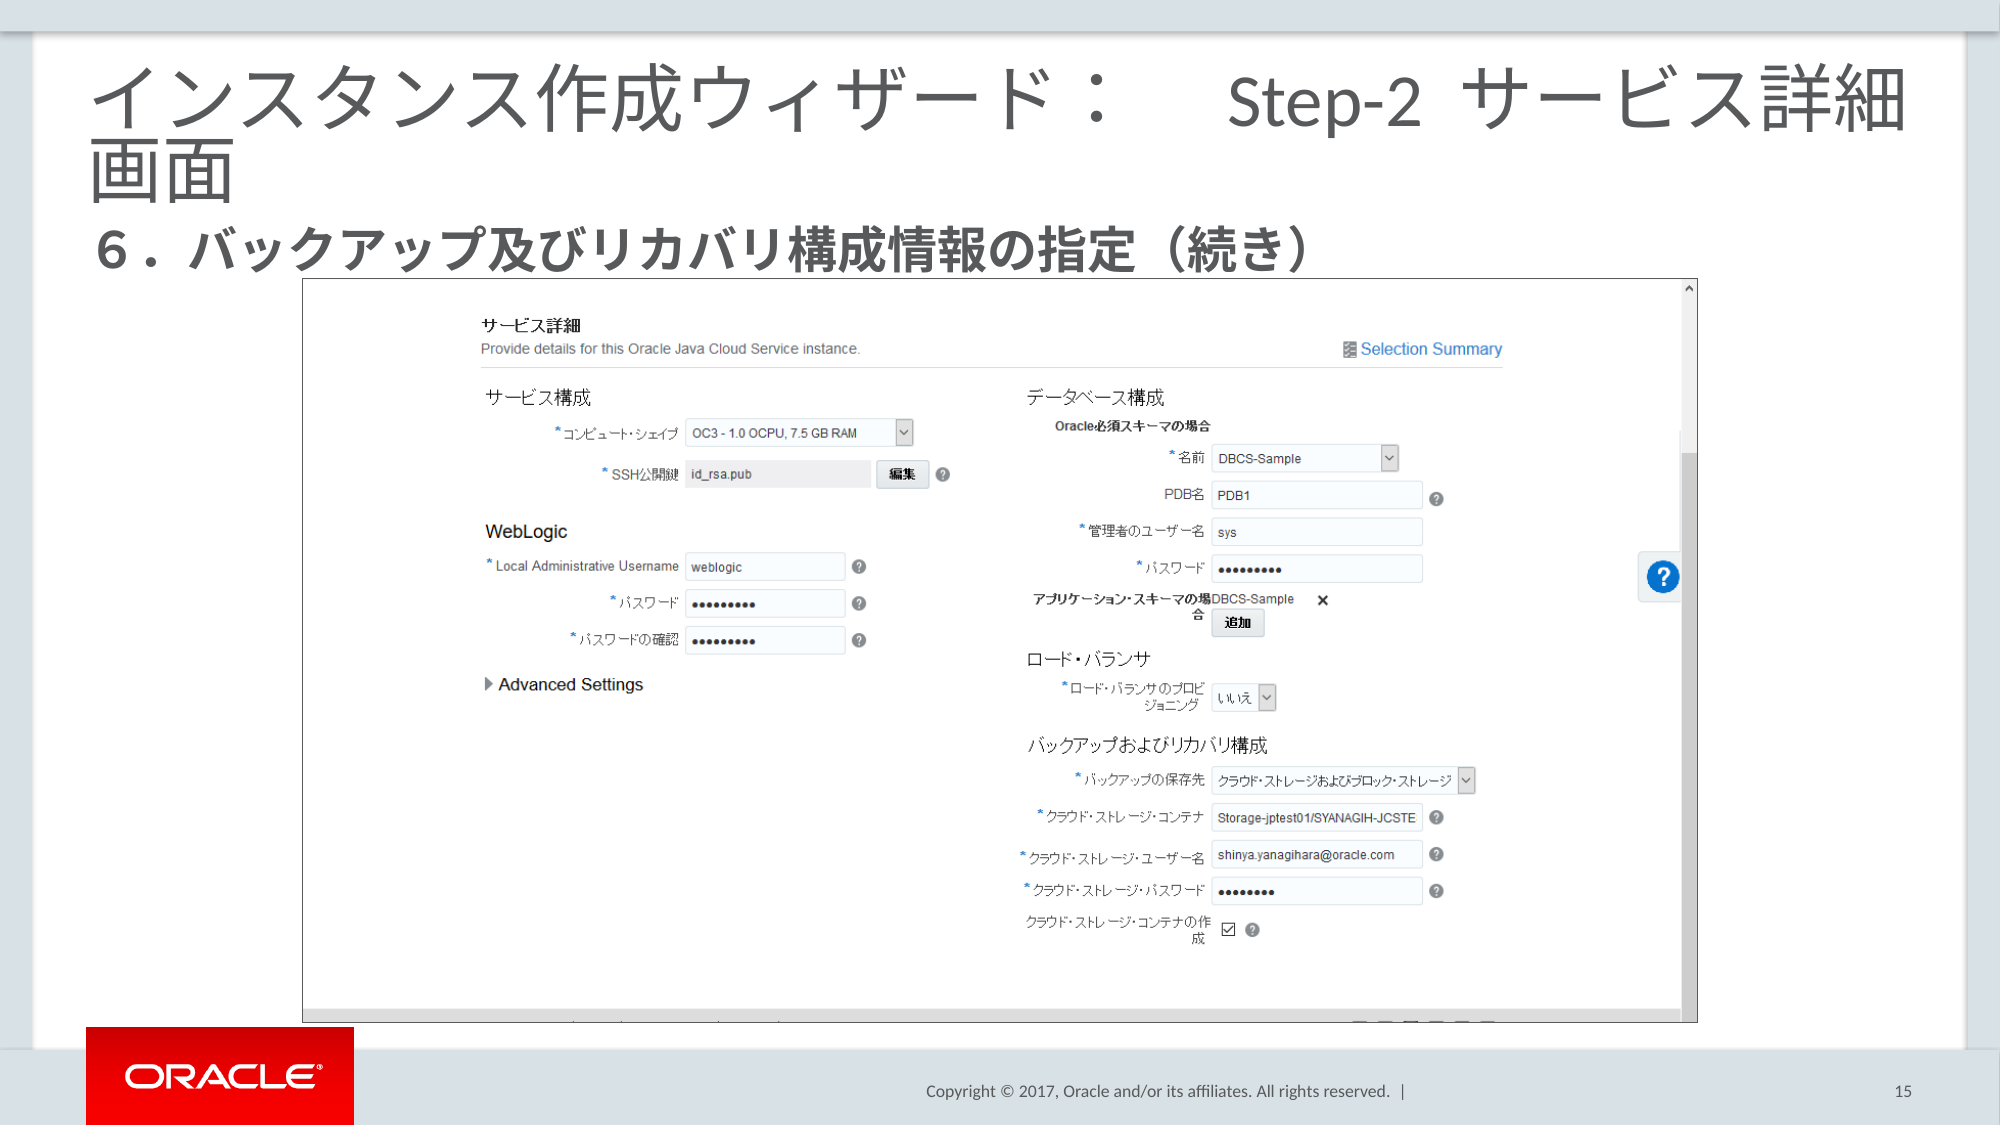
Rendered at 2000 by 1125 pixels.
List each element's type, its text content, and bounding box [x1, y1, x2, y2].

picture [302, 278, 1698, 1023]
list ６．バックアップ及びリカバリ構成情報の指定（続き） [87, 225, 1913, 282]
title インスタンス作成ウィザード： Step-2 サービス詳細画面 [87, 66, 1913, 213]
slide_number 15 [1849, 1075, 1913, 1106]
picture [86, 1027, 354, 1125]
